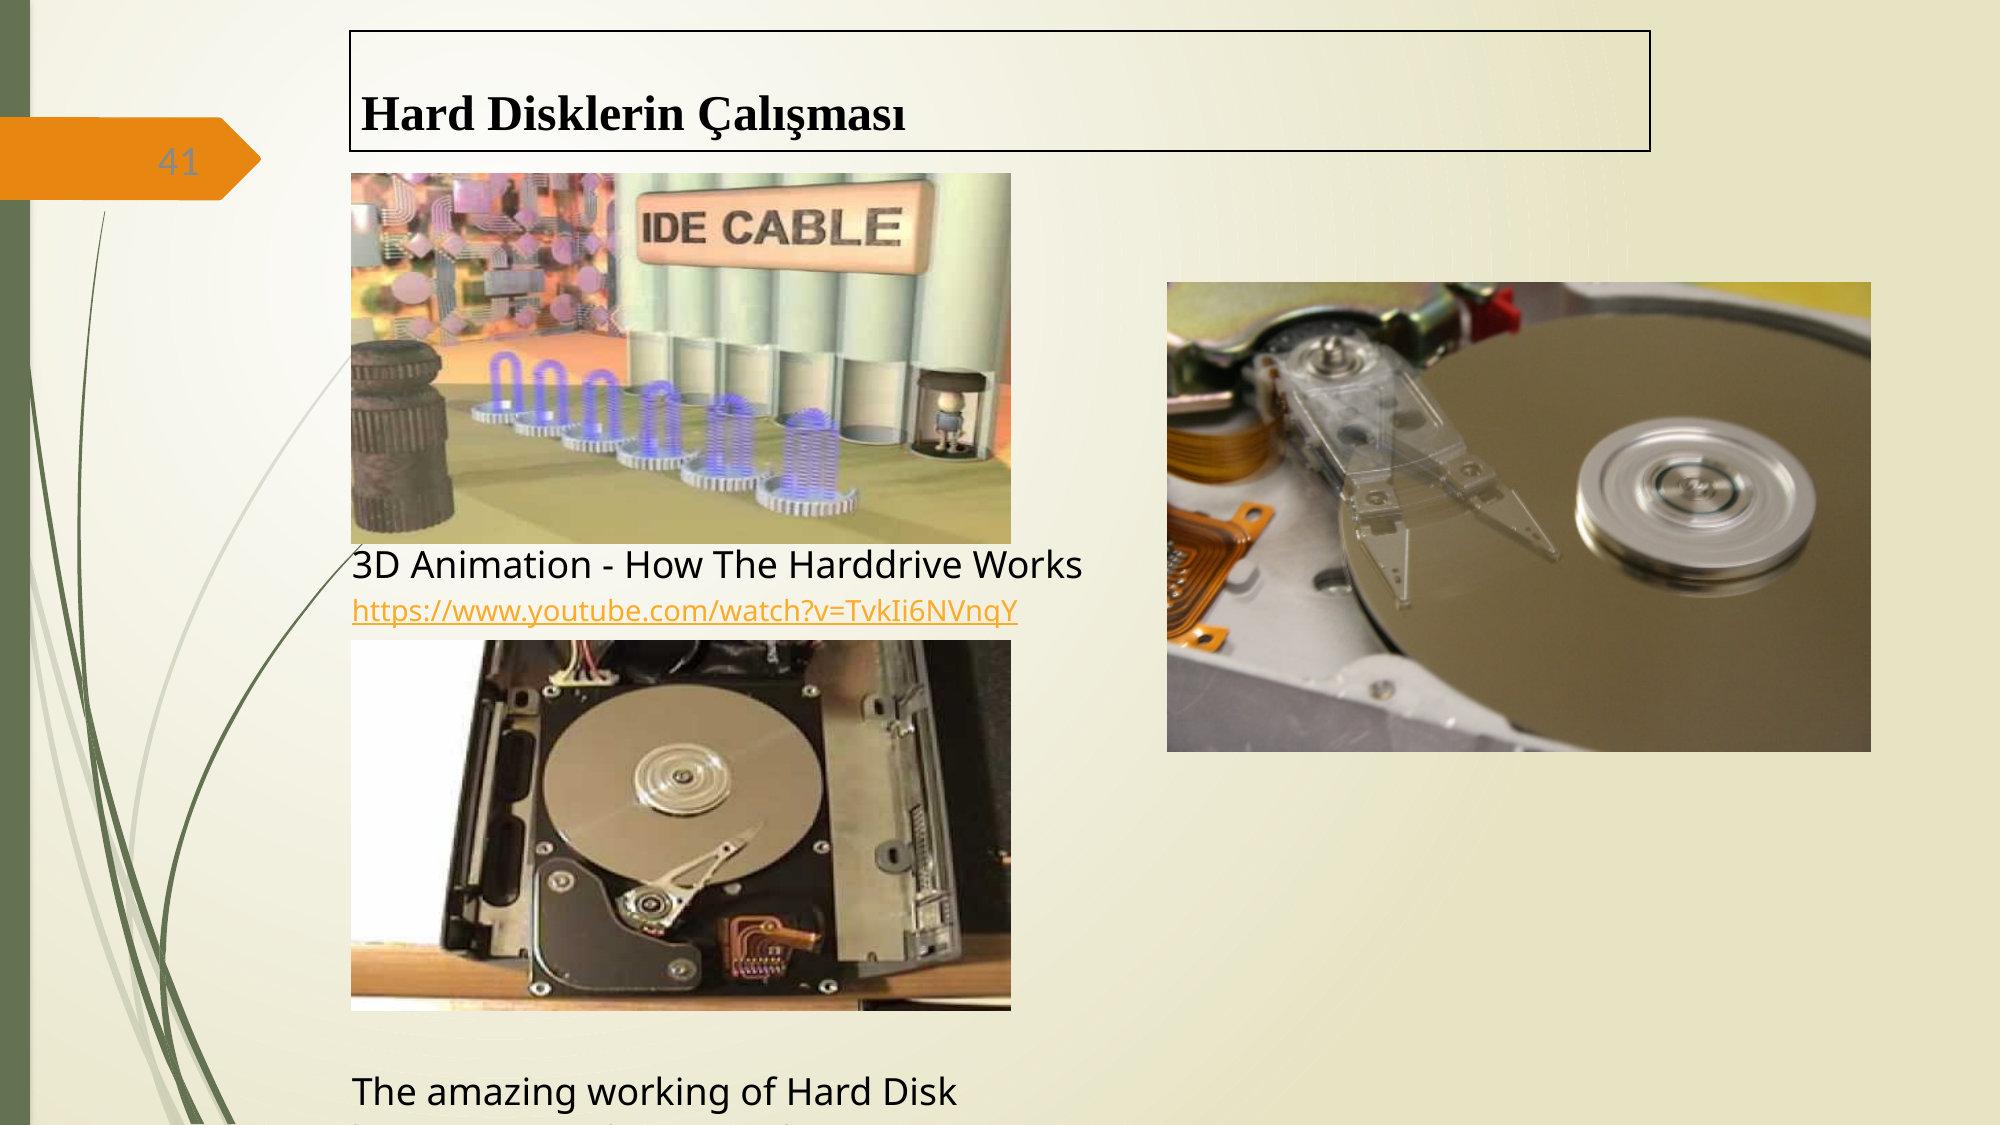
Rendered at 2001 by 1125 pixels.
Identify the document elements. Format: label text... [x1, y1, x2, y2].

slide_number 41 [87, 129, 216, 190]
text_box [349, 639, 1012, 1012]
table_header Hard Disklerin Çalışması [351, 32, 1649, 150]
table_header 3D Animation - How The Harddrive Works https://www.youtube.com/watch?v=TvkIi6NVnqY The amazing working of Hard Disk https://www.youtube.com/watch?v=4sz4VHCj2Ho [303, 539, 1248, 1125]
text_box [349, 172, 1012, 545]
picture [1167, 282, 1871, 752]
